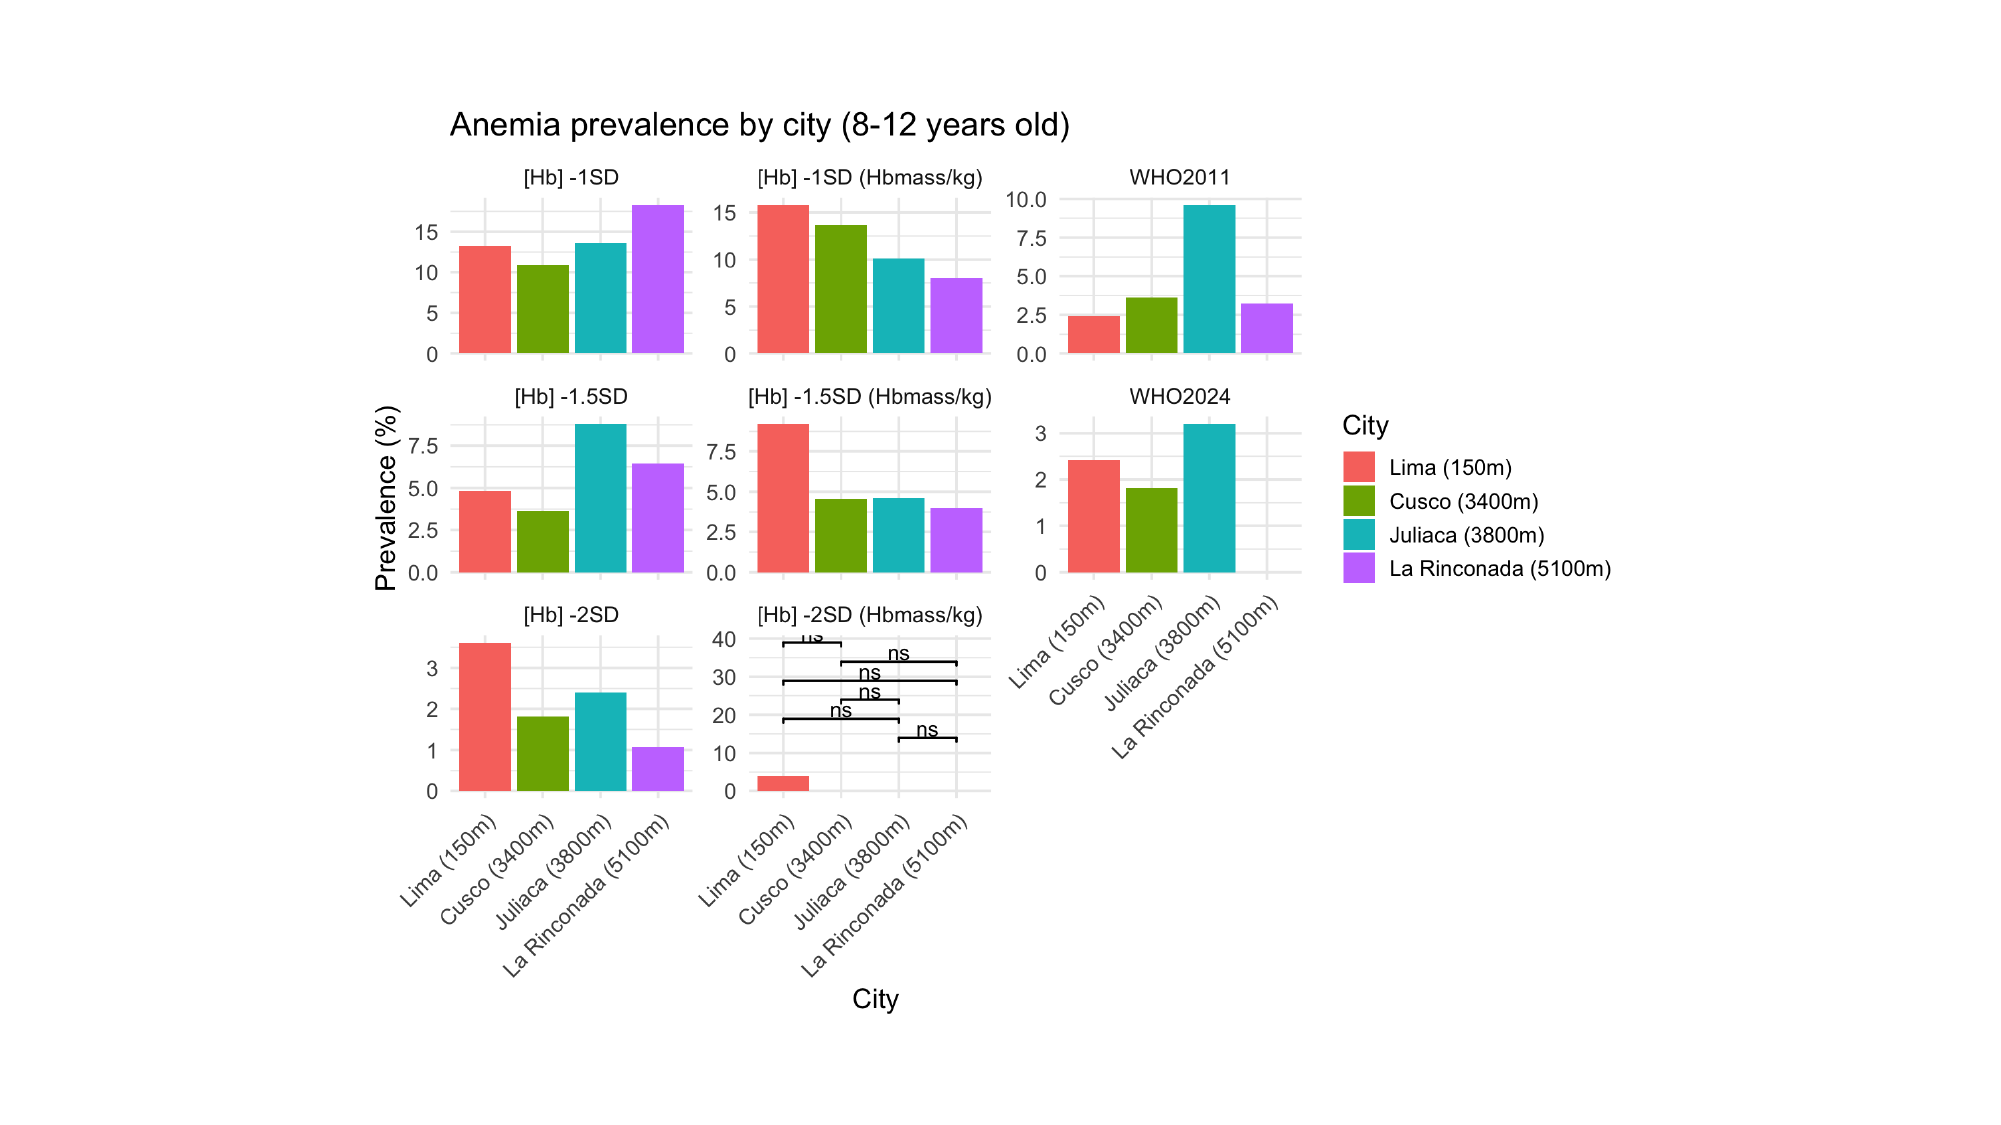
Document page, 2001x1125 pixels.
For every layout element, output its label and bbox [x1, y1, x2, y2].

picture [361, 98, 1638, 1027]
